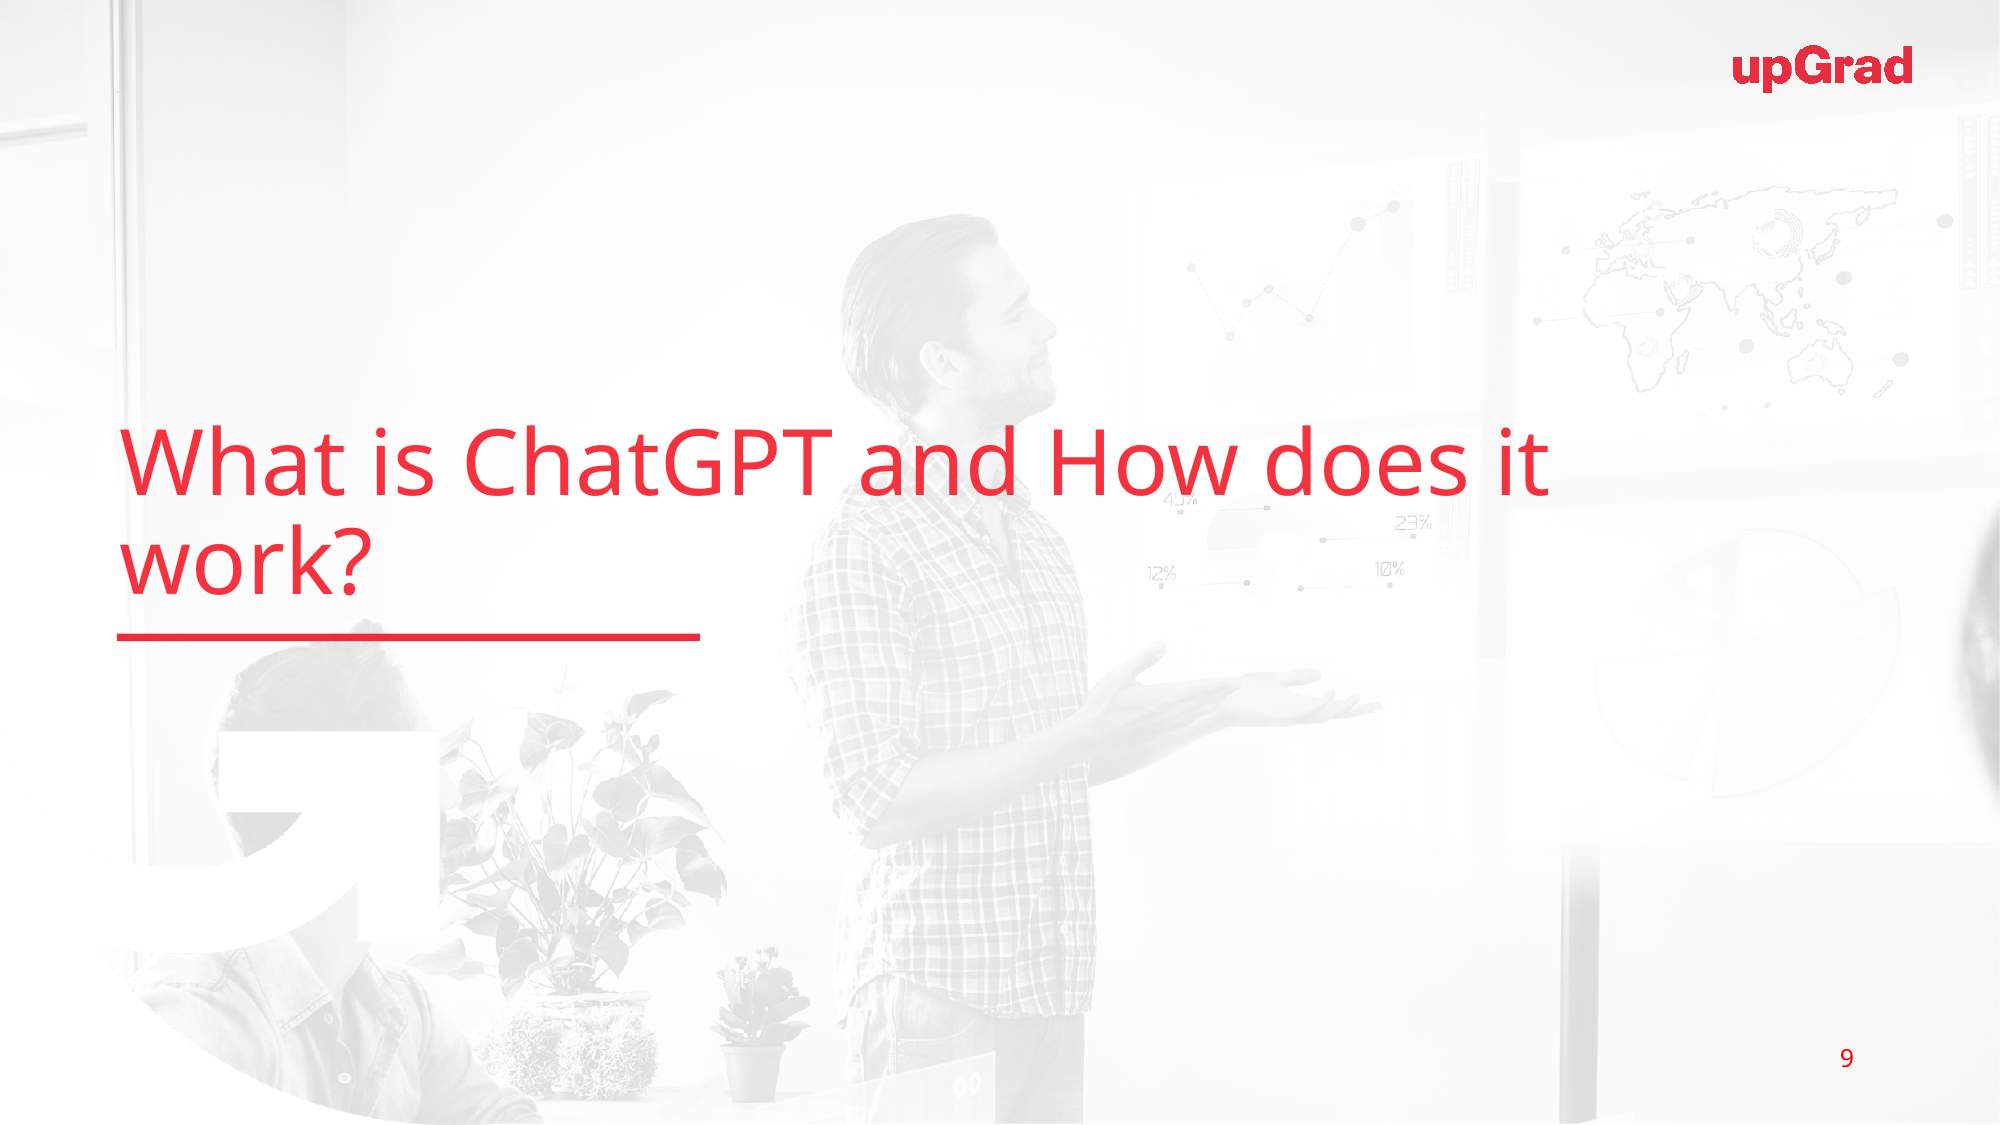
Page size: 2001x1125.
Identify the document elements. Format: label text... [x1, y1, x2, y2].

picture [1732, 44, 1912, 93]
text_box [139, 1042, 590, 1103]
text_box [0, 0, 2000, 1125]
text_box What is ChatGPT and How does it work? [104, 381, 1688, 649]
text_box 9 [1424, 1042, 1875, 1103]
text_box [116, 633, 700, 642]
